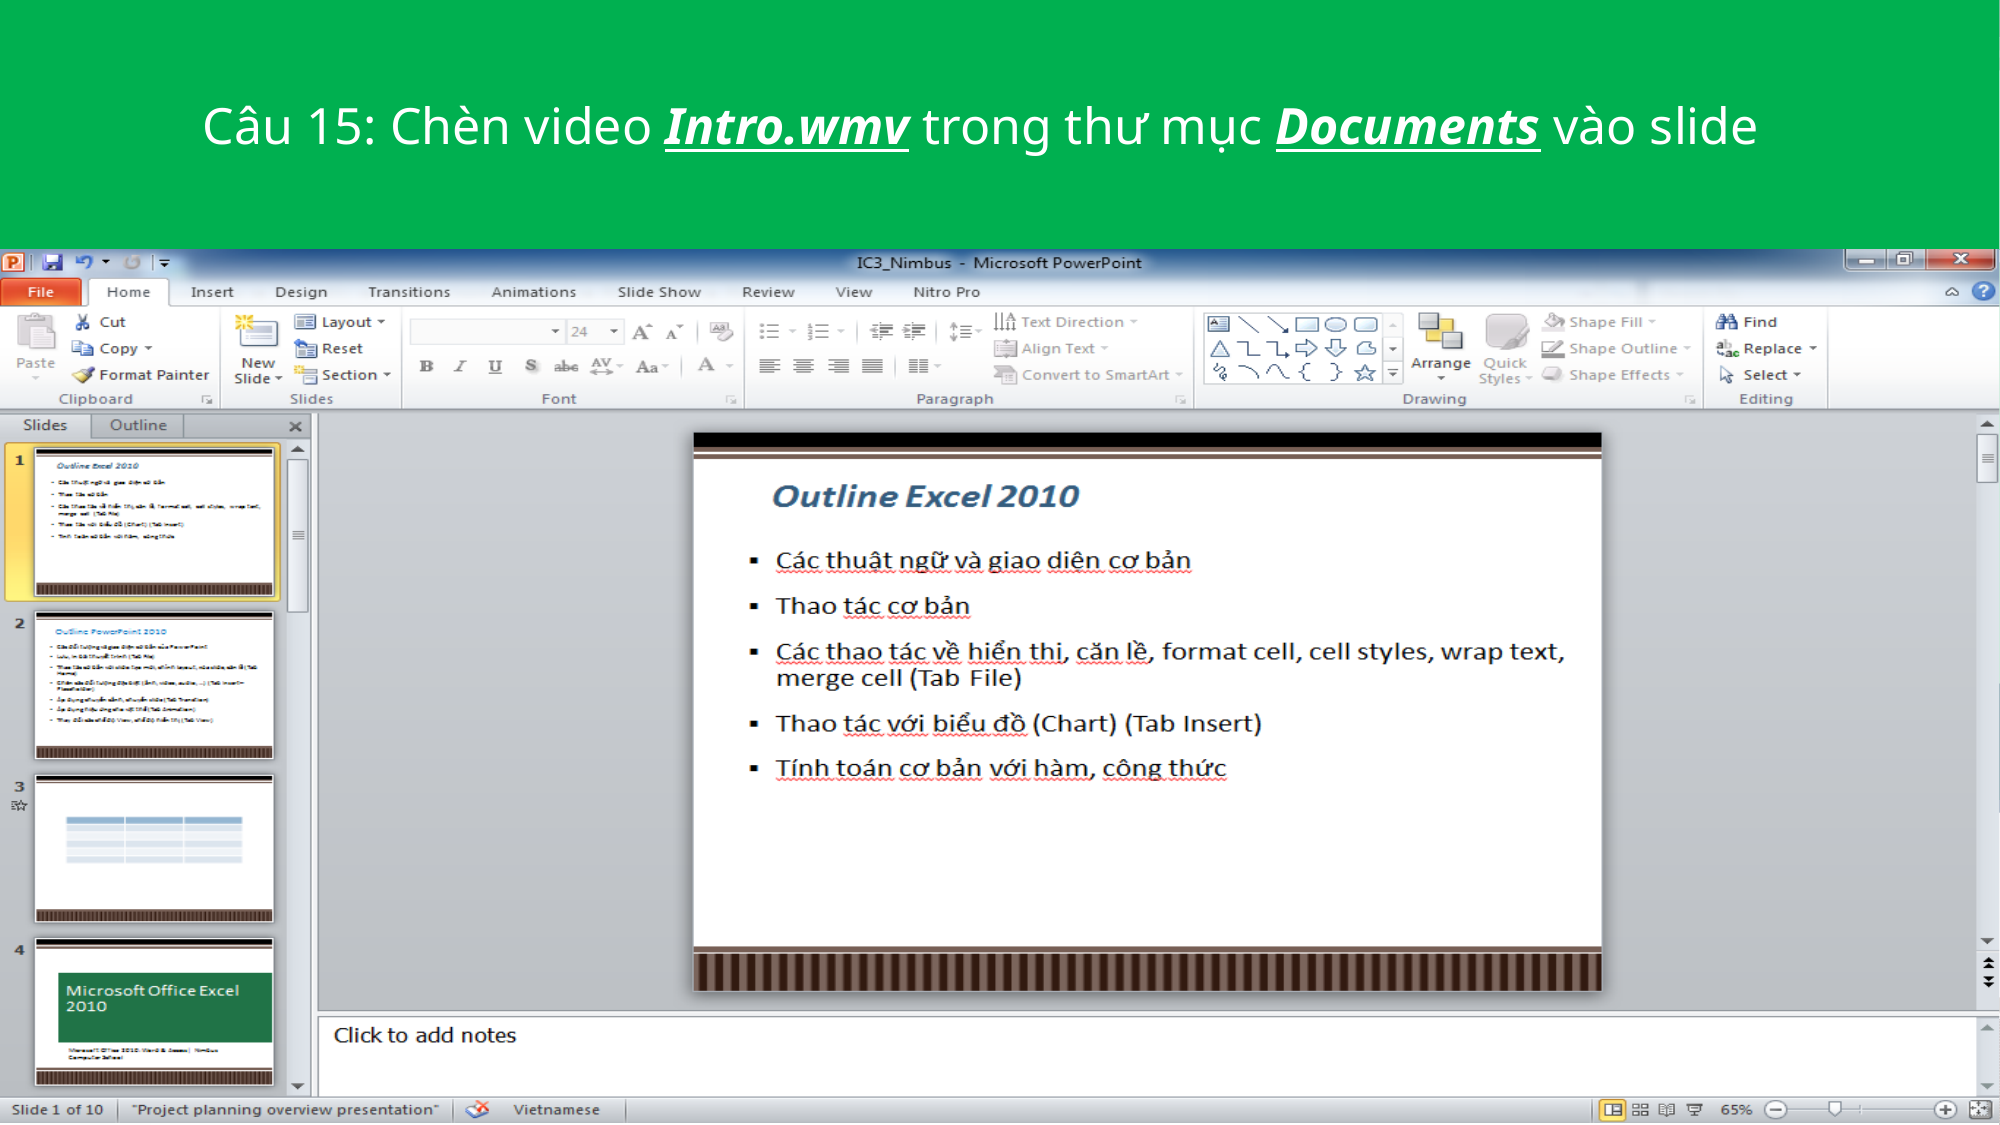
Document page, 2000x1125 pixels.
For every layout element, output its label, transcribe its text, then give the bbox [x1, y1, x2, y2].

picture [0, 249, 2000, 1125]
text_box Câu 15: Chèn video Intro.wmv trong thư mục Documents vào slide [0, 87, 1963, 163]
text_box [0, 0, 2000, 249]
